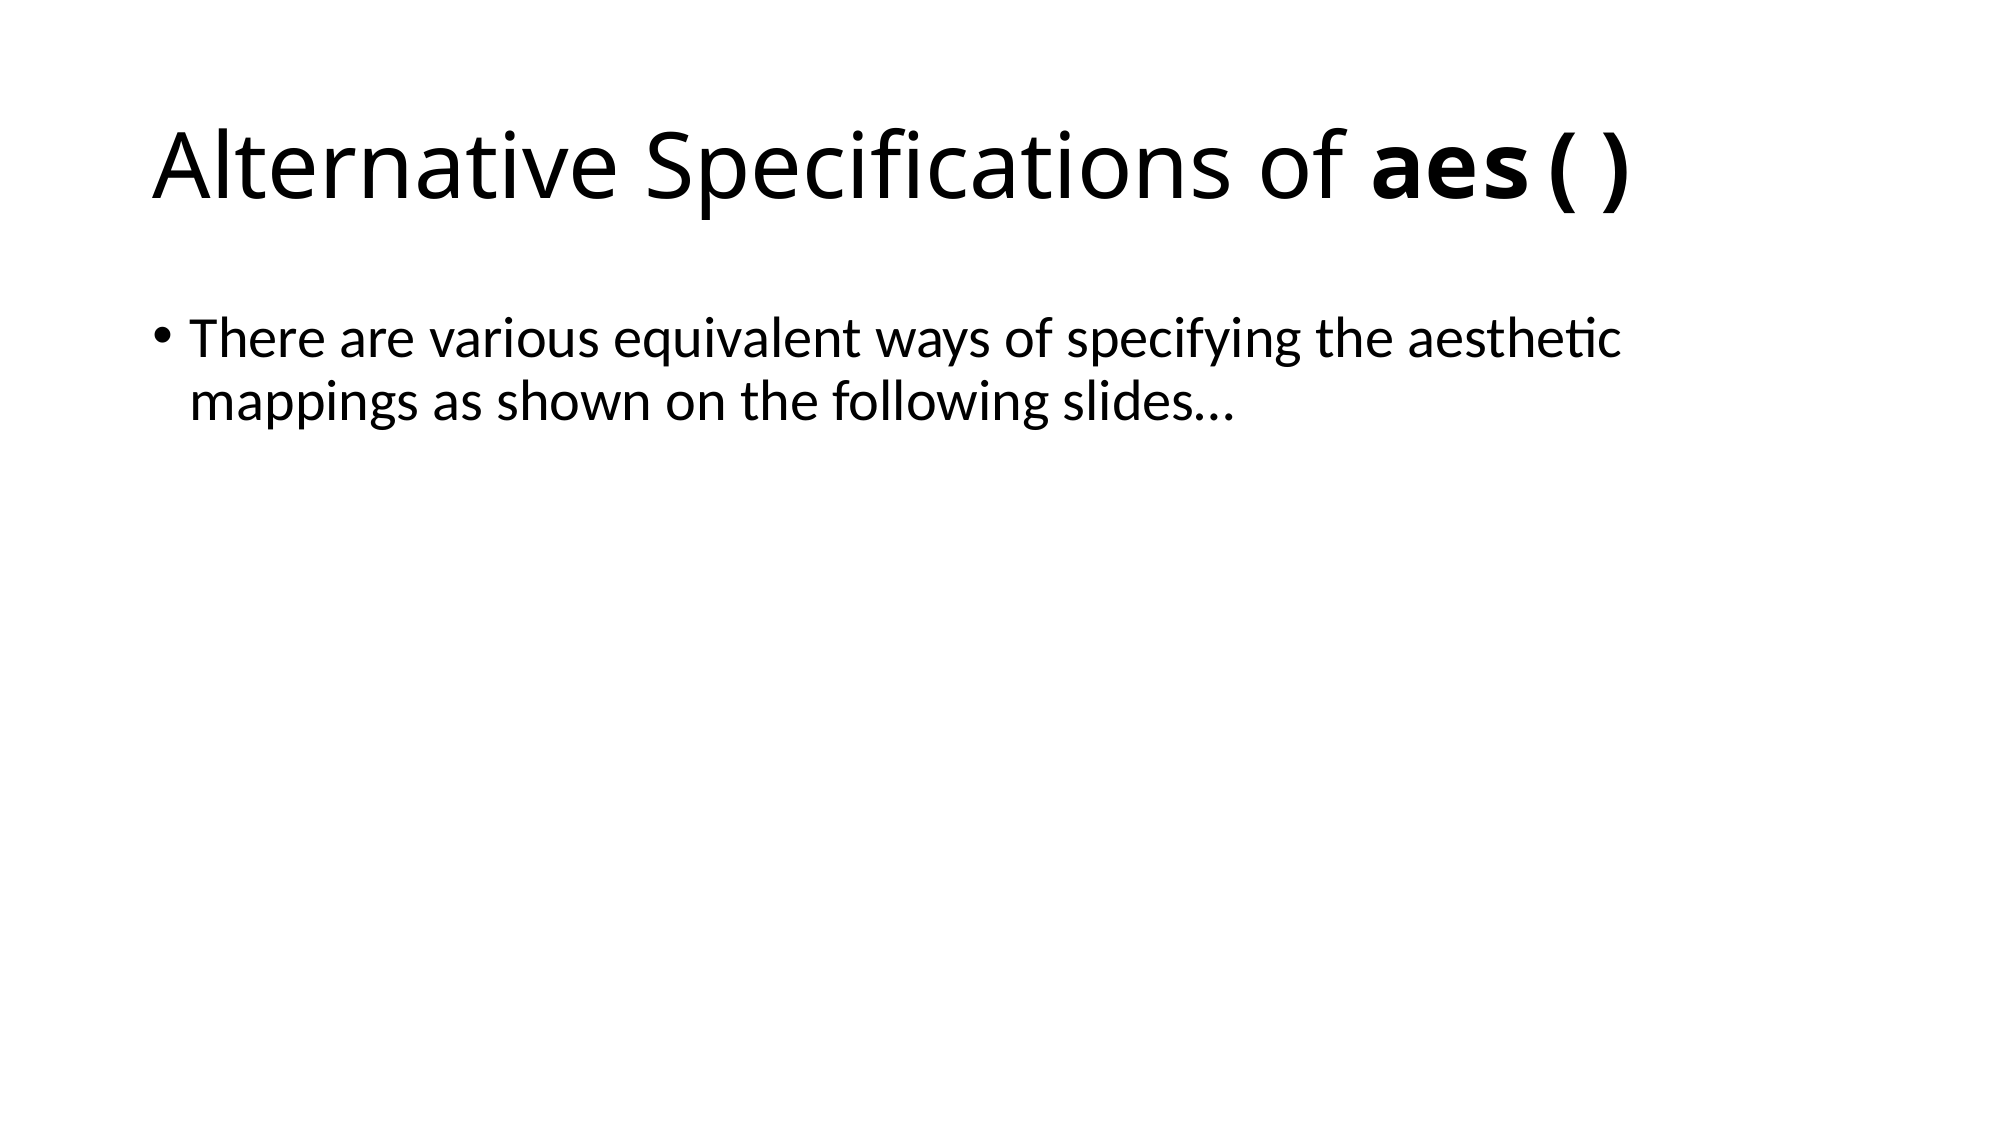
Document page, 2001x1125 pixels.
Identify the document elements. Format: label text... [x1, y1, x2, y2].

title Alternative Specifications of aes() [137, 59, 1863, 278]
list There are various equivalent ways of specifying the aesthetic mappings as shown on the following slides… [137, 299, 1863, 1014]
